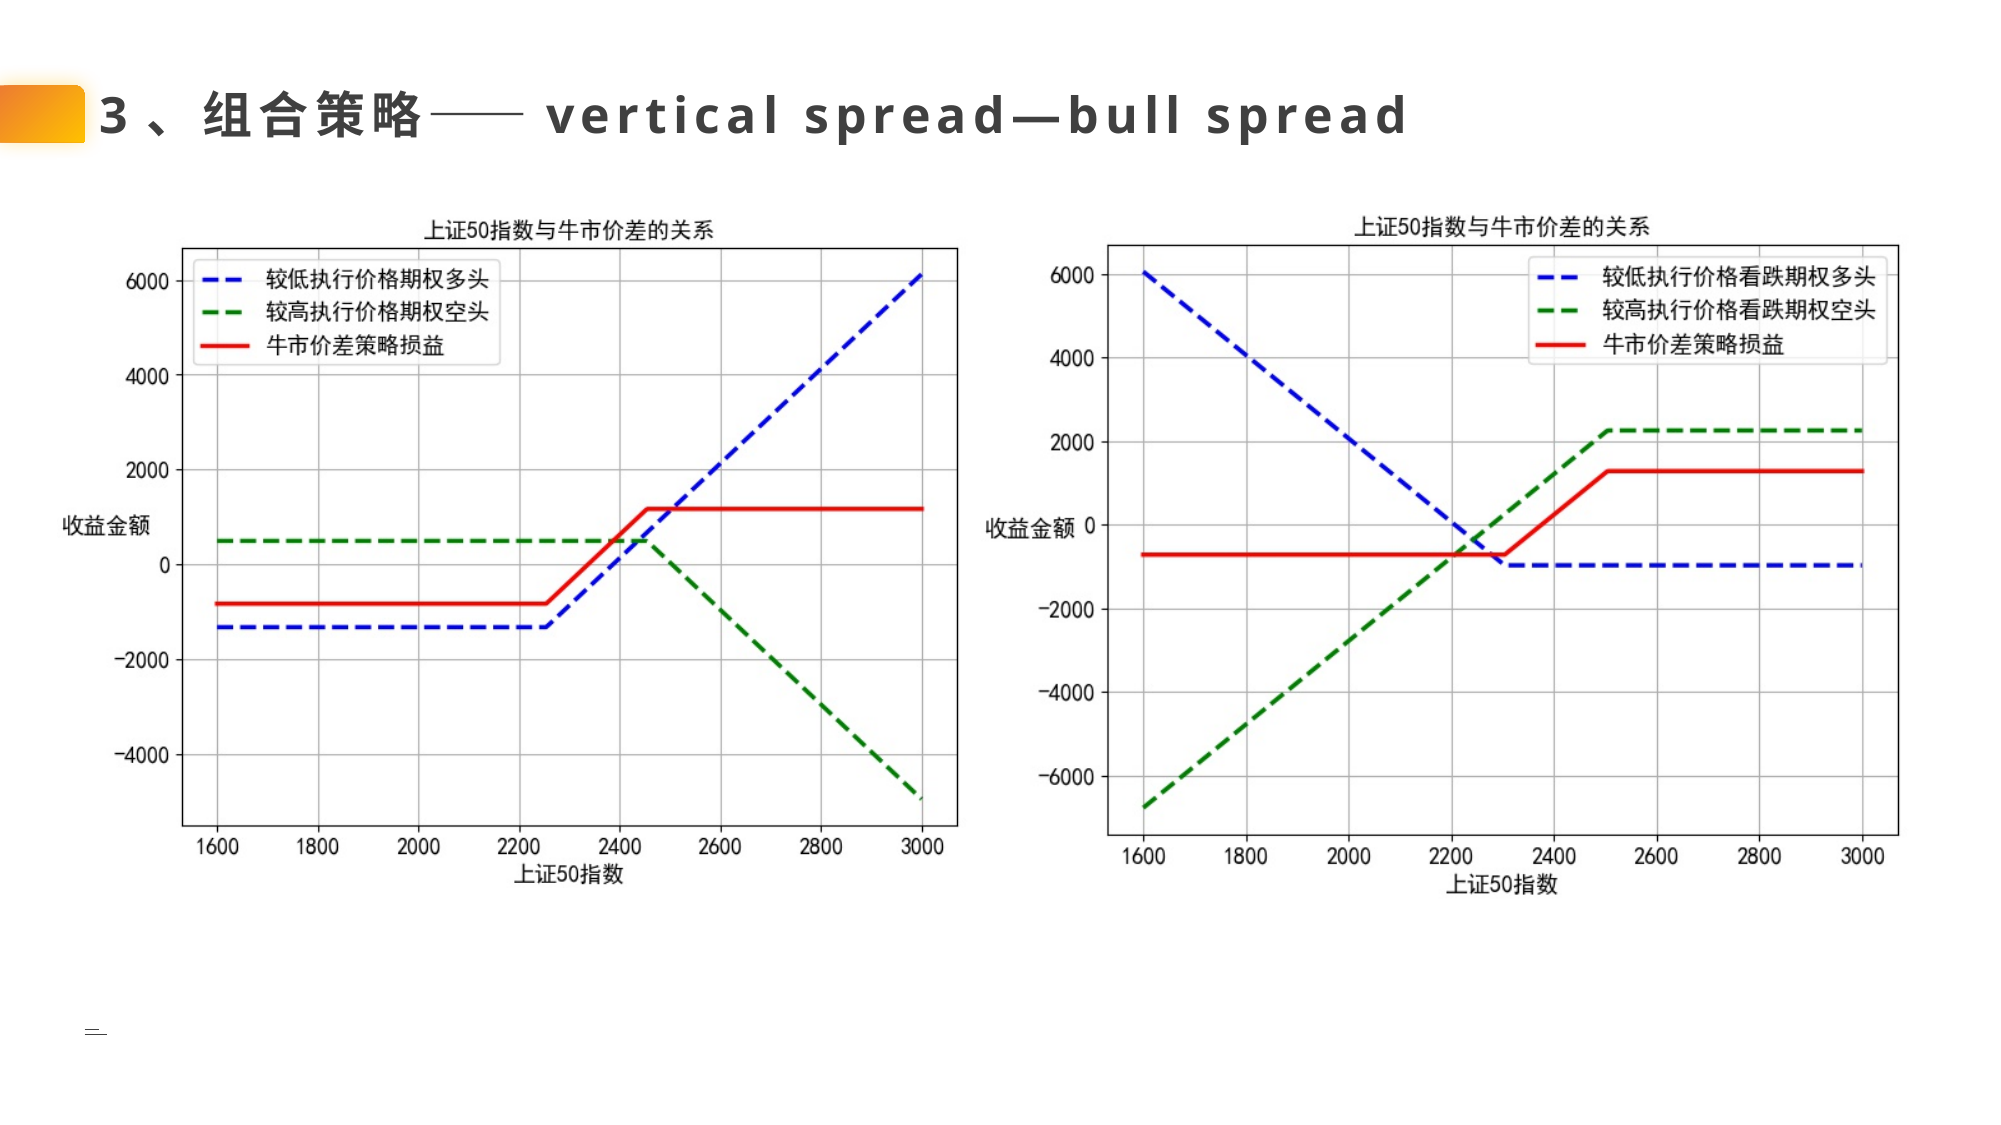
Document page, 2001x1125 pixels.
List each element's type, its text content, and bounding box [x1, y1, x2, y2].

picture [57, 153, 2000, 919]
list 3、组合策略——vertical spread—bull spread [84, 75, 1548, 152]
